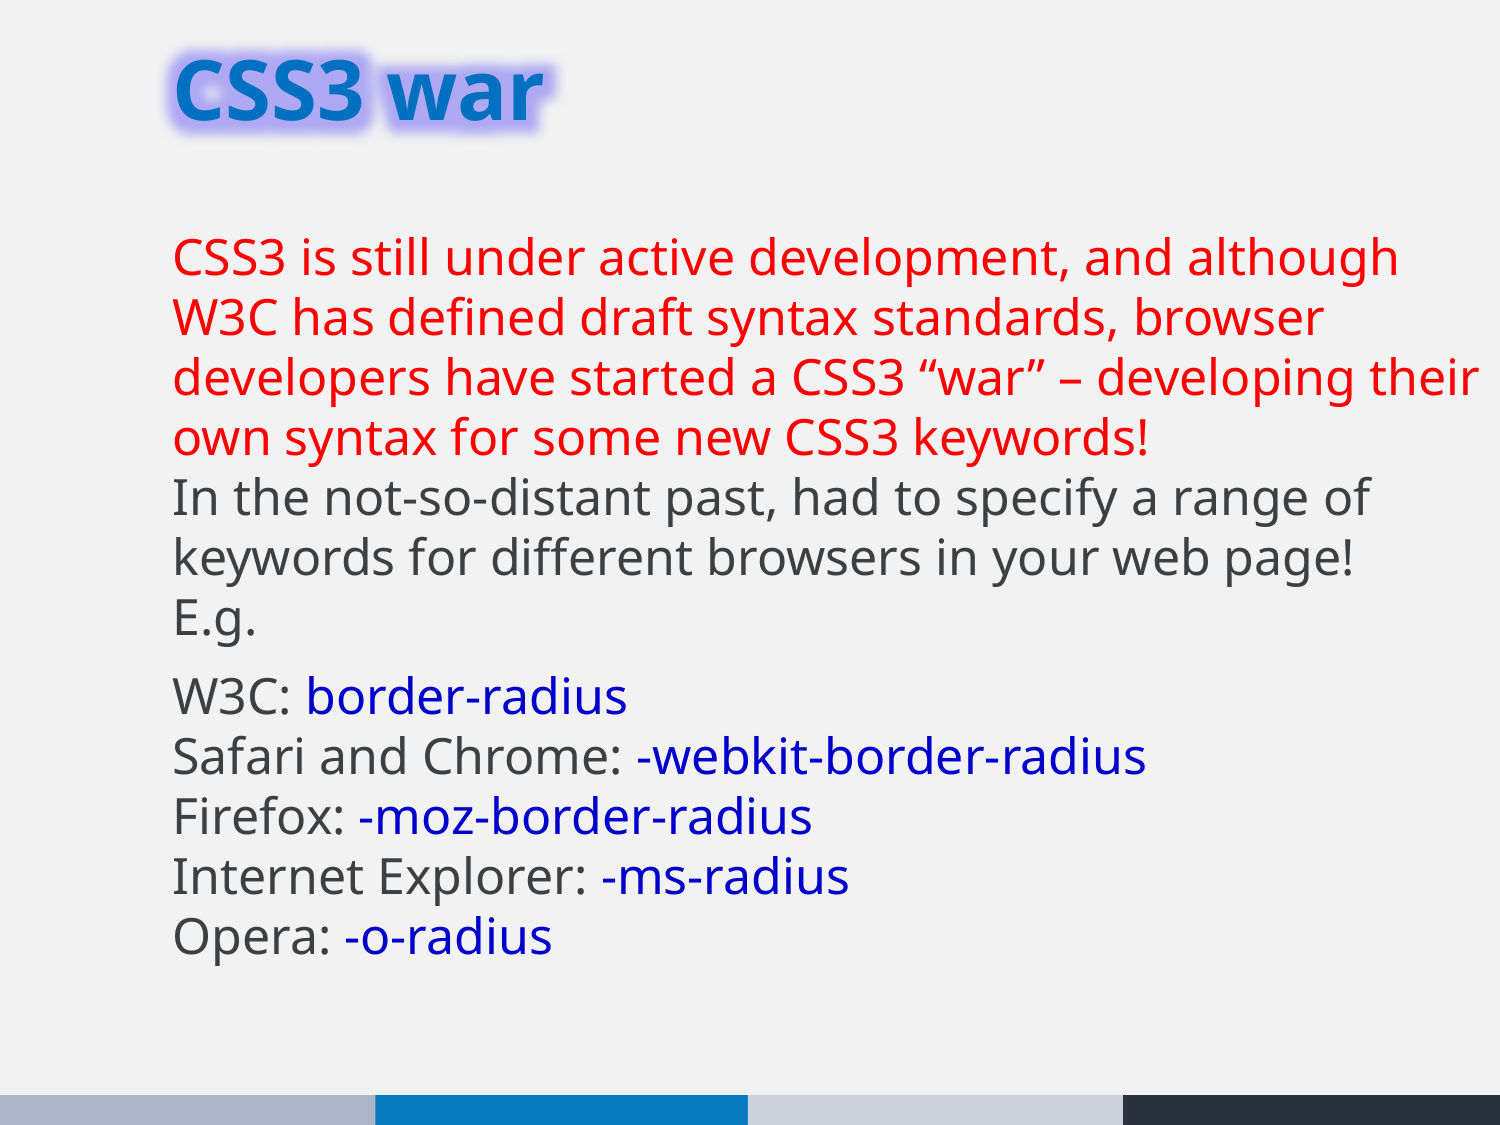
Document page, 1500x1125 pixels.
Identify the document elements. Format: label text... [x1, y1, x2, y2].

text_box CSS3 war [157, 0, 1408, 188]
text_box CSS3 is still under active development, and although W3C has defined draft syntax standards, browser developers have started a CSS3 “war” – developing their own syntax for some new CSS3 keywords! In the not-so-distant past, had to specify a range of keywords for different browsers in your web page! E.g. W3C: border-radius Safari and Chrome: -webkit-border-radius Firefox: -moz-border-radius Internet Explorer: -ms-radius Opera: -o-radius [157, 217, 1500, 973]
